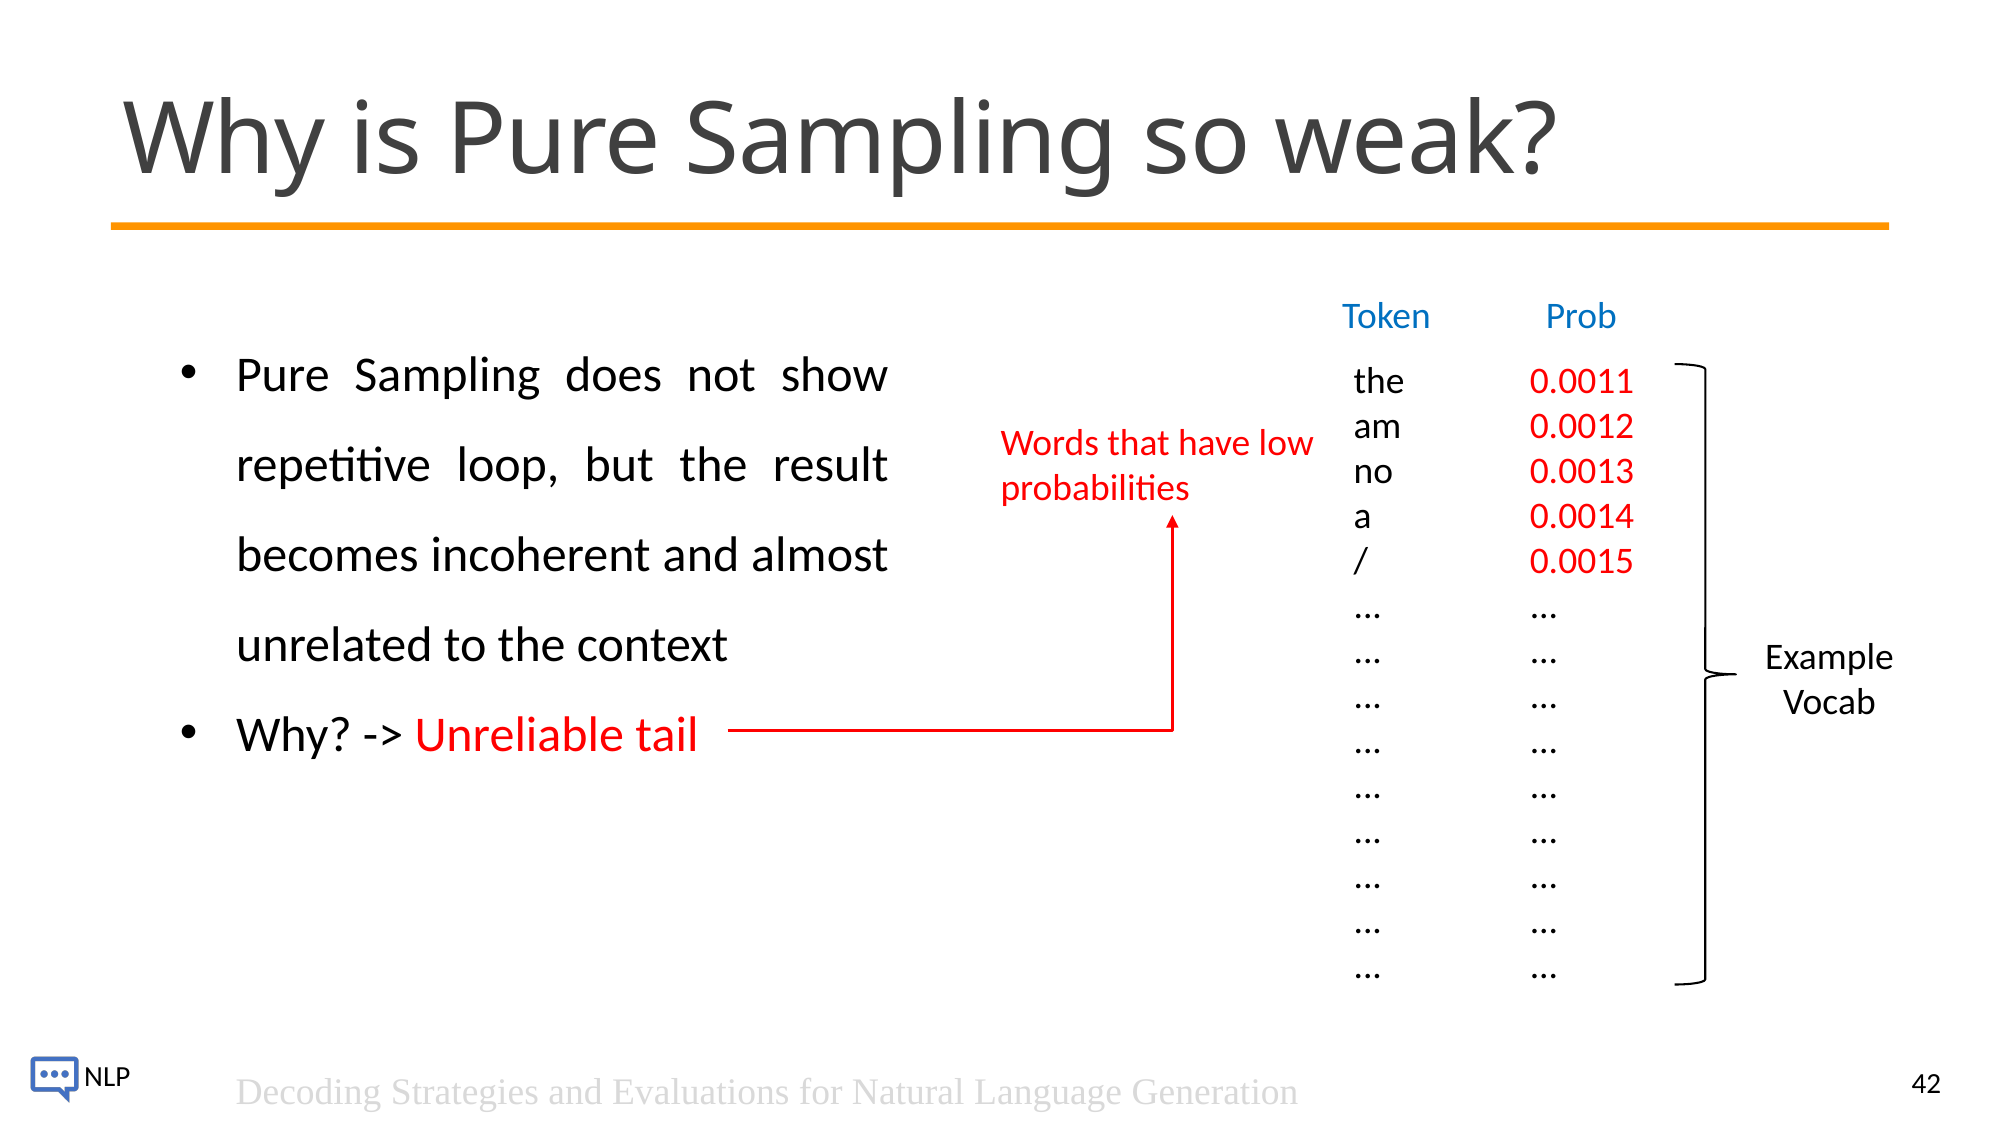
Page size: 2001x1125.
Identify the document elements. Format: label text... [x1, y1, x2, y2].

slide_number 42 [1740, 1052, 1957, 1113]
picture [23, 1047, 86, 1110]
text_box Example Vocab [1746, 624, 1913, 730]
text_box Prob [1512, 283, 1651, 344]
text_box Pure Sampling does not show repetitive loop, but the result becomes incoherent and almost unrelated to the context Why? -> Unreliable tail [165, 304, 904, 860]
text_box Token [1317, 283, 1456, 344]
text_box Words that have low probabilities [985, 410, 1359, 516]
text_box [1674, 363, 1737, 986]
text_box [726, 515, 1173, 731]
text_box 0.0011 0.0012 0.0013 0.0014 0.0015 ... ... ... ... ... ... ... ... ... [1515, 348, 1720, 994]
title Why is Pure Sampling so weak? [107, 58, 1899, 228]
text_box Decoding Strategies and Evaluations for Natural Language Generation [220, 1059, 1349, 1120]
text_box the am no a / ... ... ... ... ... ... ... ... ... [1338, 348, 1515, 994]
